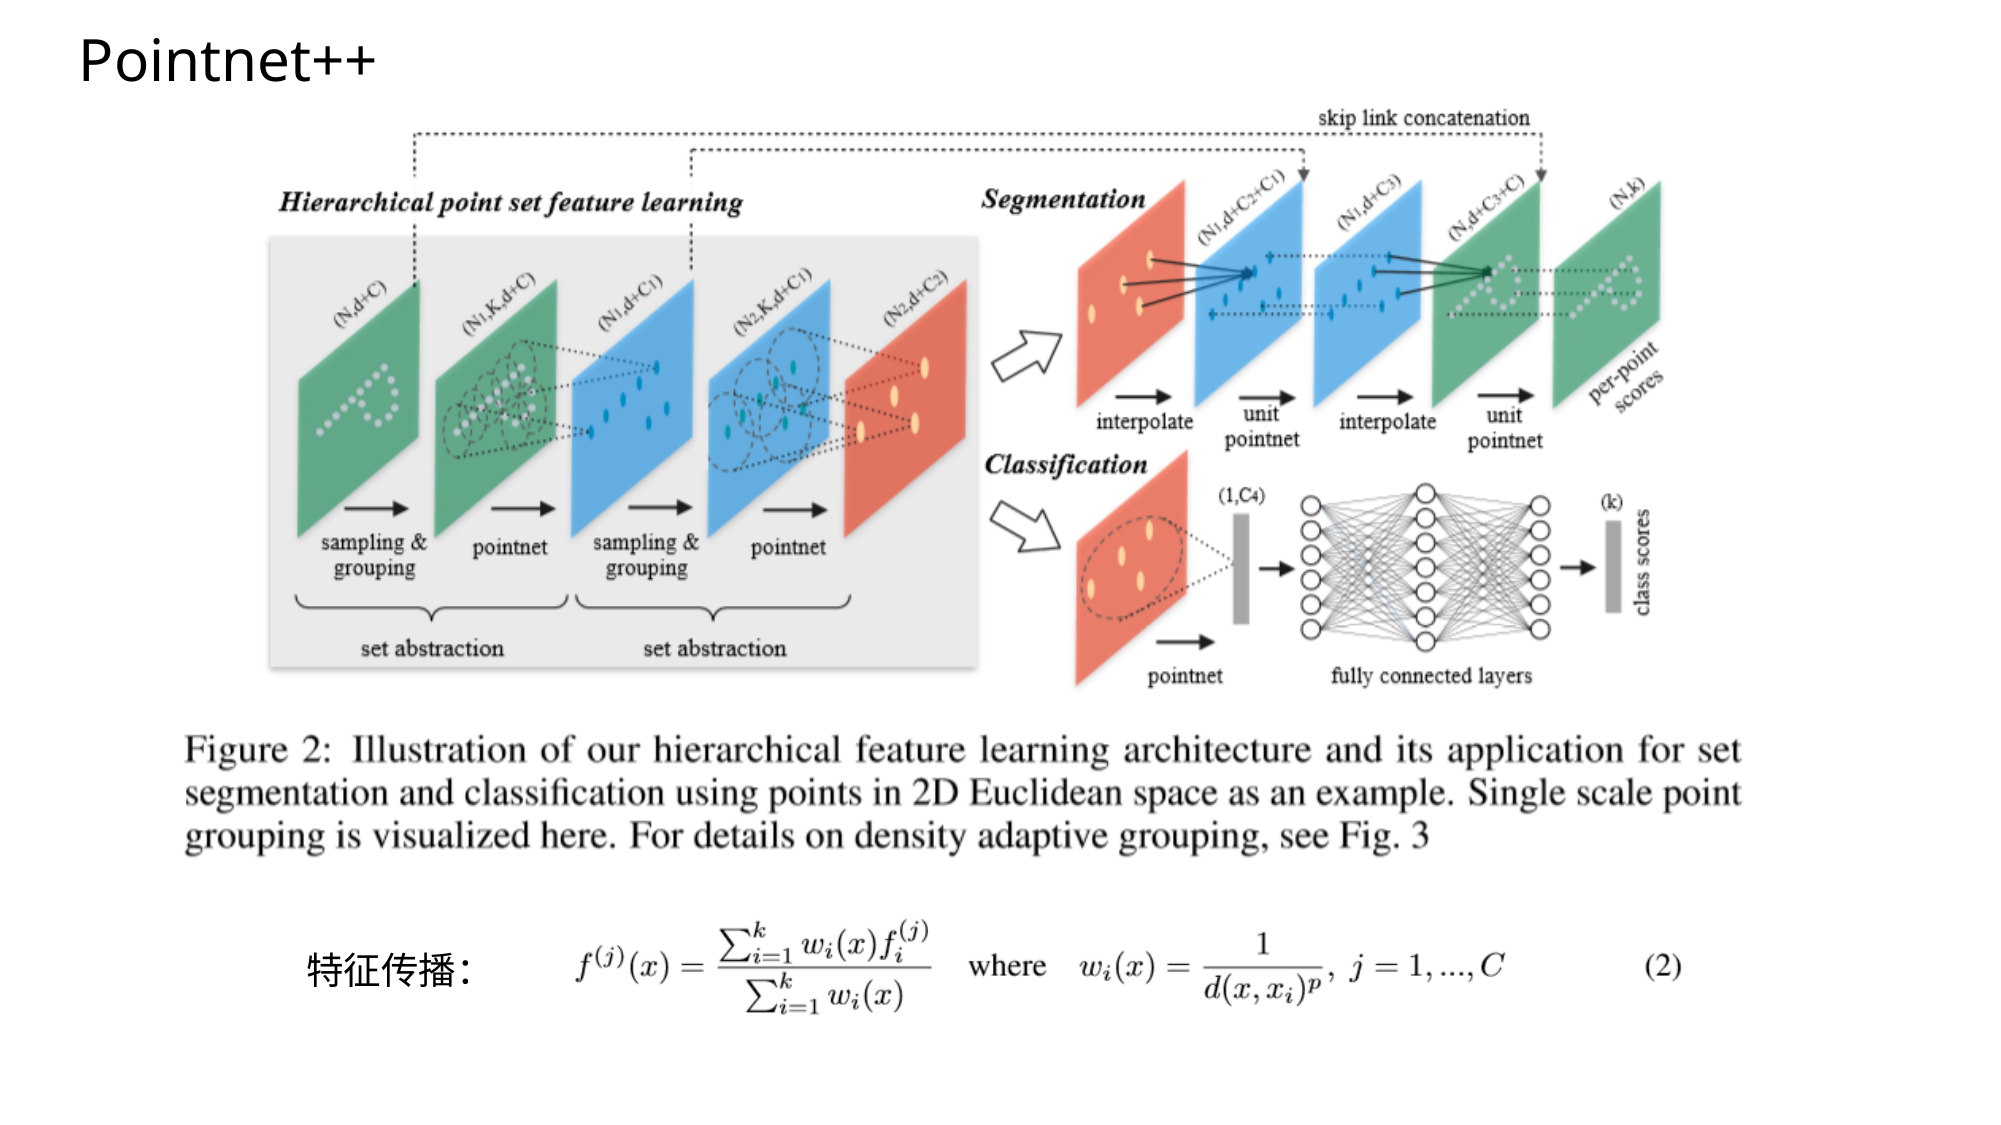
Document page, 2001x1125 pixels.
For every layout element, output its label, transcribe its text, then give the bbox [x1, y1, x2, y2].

text_box Pointnet++ [64, 16, 393, 101]
text_box 特征传播： [291, 940, 509, 1000]
picture [139, 87, 1756, 864]
picture [509, 880, 1703, 1065]
